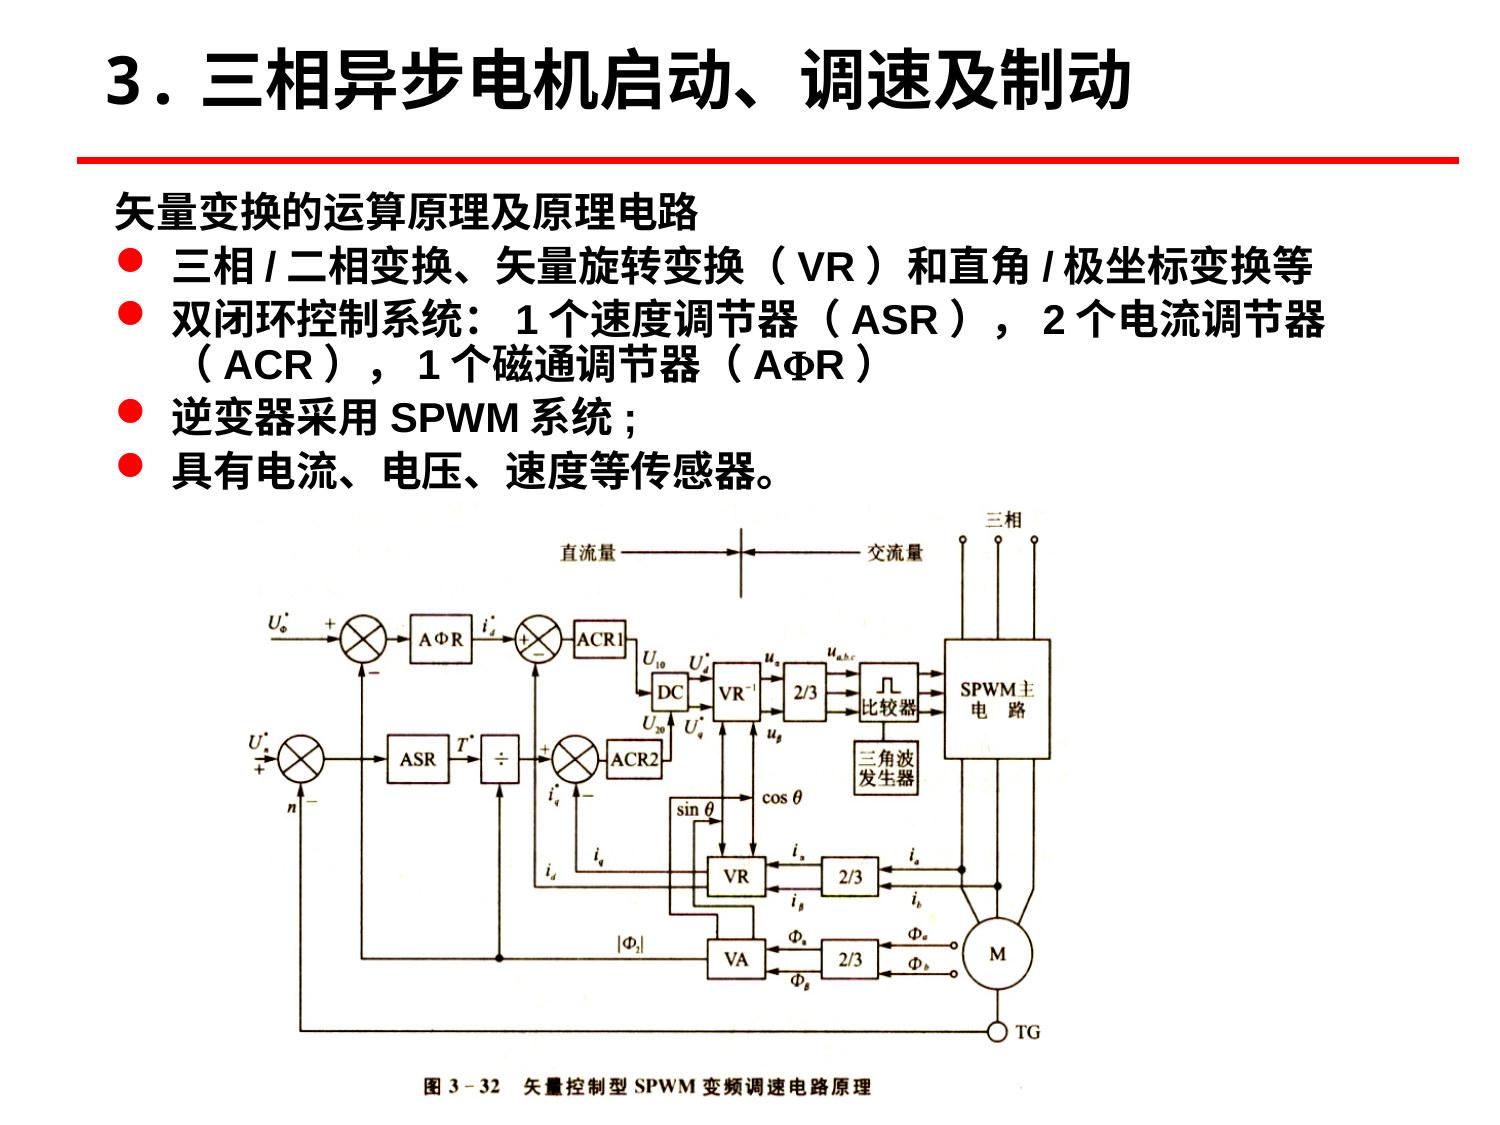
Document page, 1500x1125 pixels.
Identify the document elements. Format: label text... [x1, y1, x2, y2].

picture [241, 491, 1070, 1107]
text_box 矢量变换的运算原理及原理电路 三相/二相变换、矢量旋转变换（VR）和直角/极坐标变换等 双闭环控制系统：1个速度调节器（ASR），2个电流调节器（ACR），1个磁通调节器（AR） 逆变器采用SPWM系统; 具有电流、电压、速度等传感器。 [100, 184, 1471, 504]
text_box 3.三相异步电机启动、调速及制动 [88, 30, 1465, 126]
